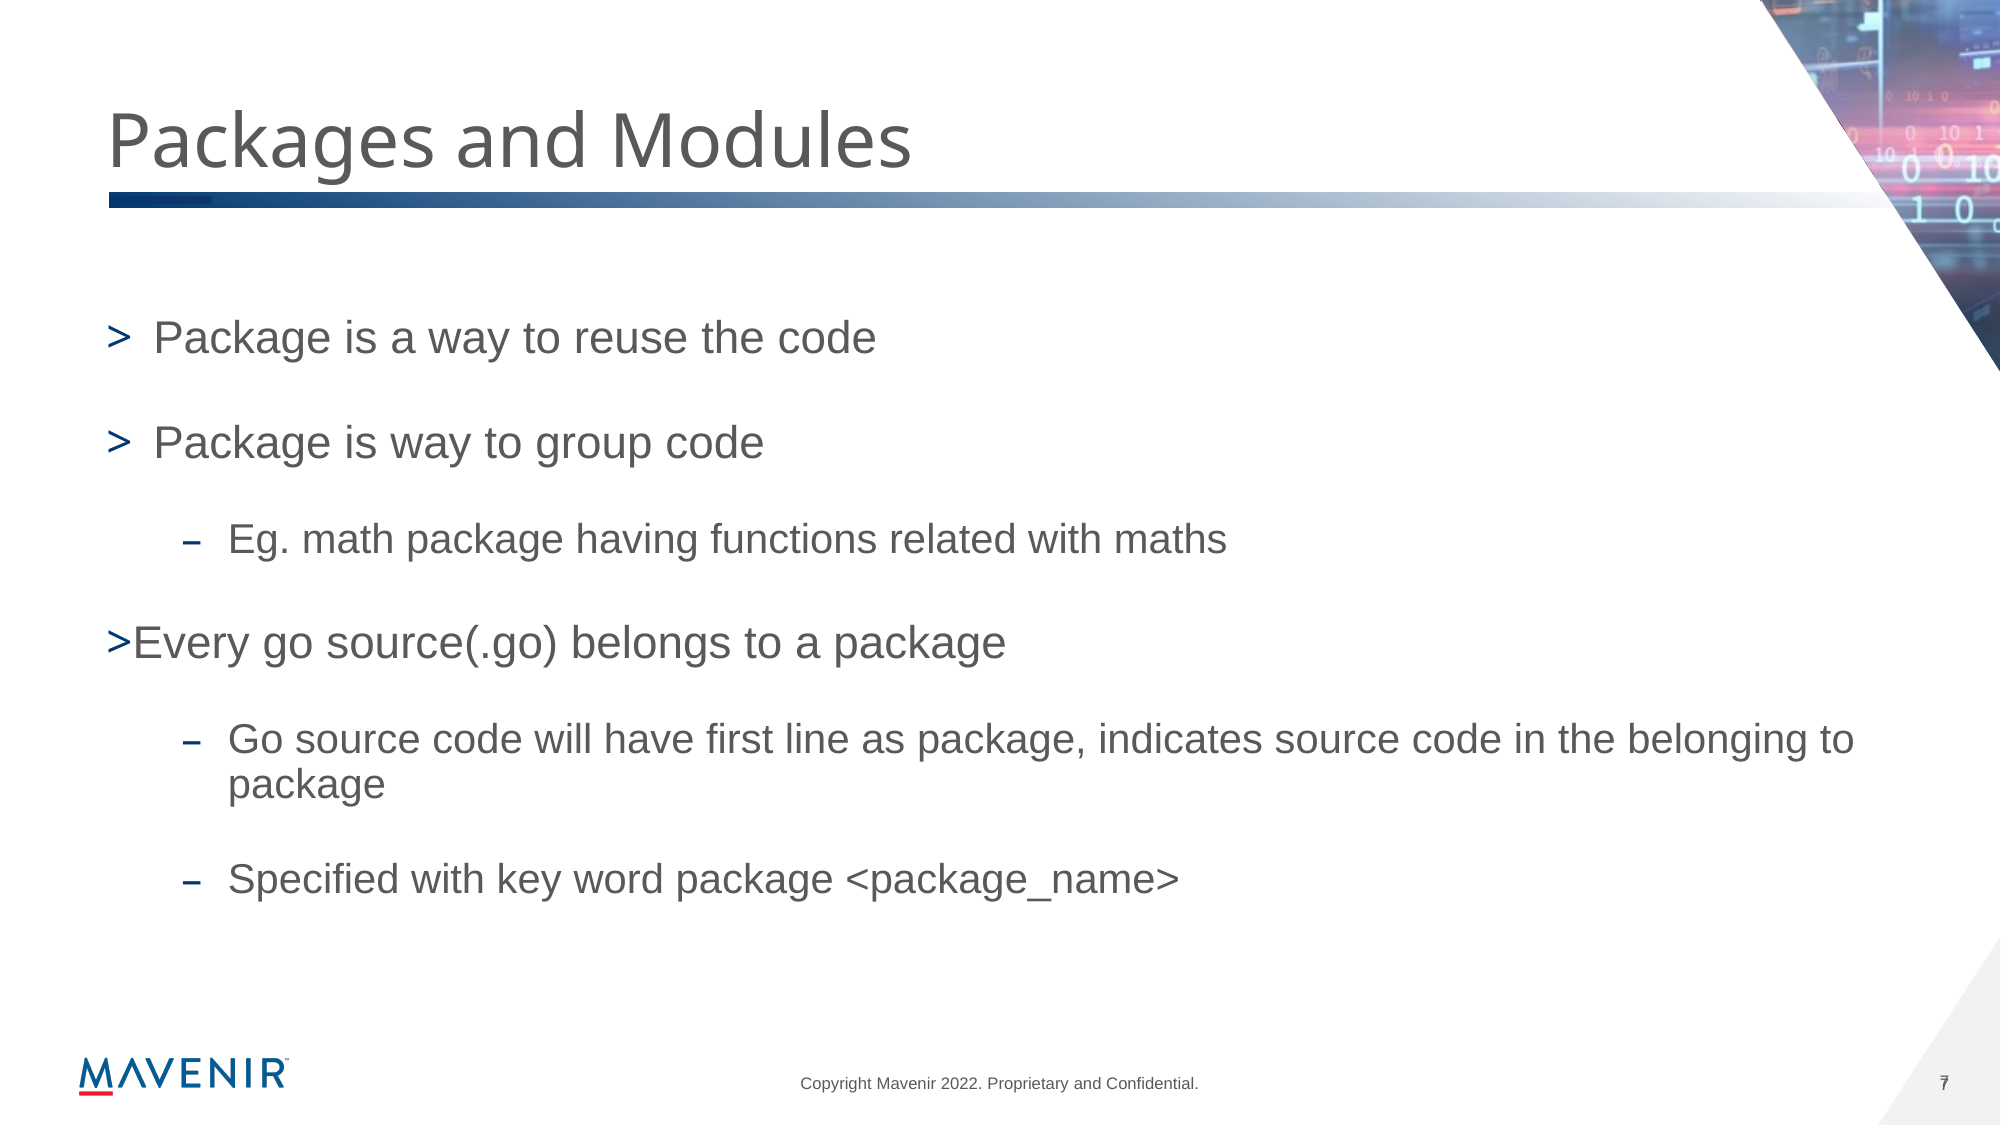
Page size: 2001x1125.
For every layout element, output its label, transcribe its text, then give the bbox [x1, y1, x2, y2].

picture [73, 1054, 291, 1099]
picture [1760, 0, 2000, 372]
text_box [108, 191, 1916, 208]
text_box 7 [1924, 1056, 2000, 1102]
list Package is a way to reuse the code Package is way to group code Eg. math package having functions related with maths Every go source(.go) belongs to a package Go source code will have first line as package, indicates source code in the belonging to package Specified with key word package <package_name> [91, 300, 1951, 981]
title Packages and Modules [91, 33, 1951, 184]
